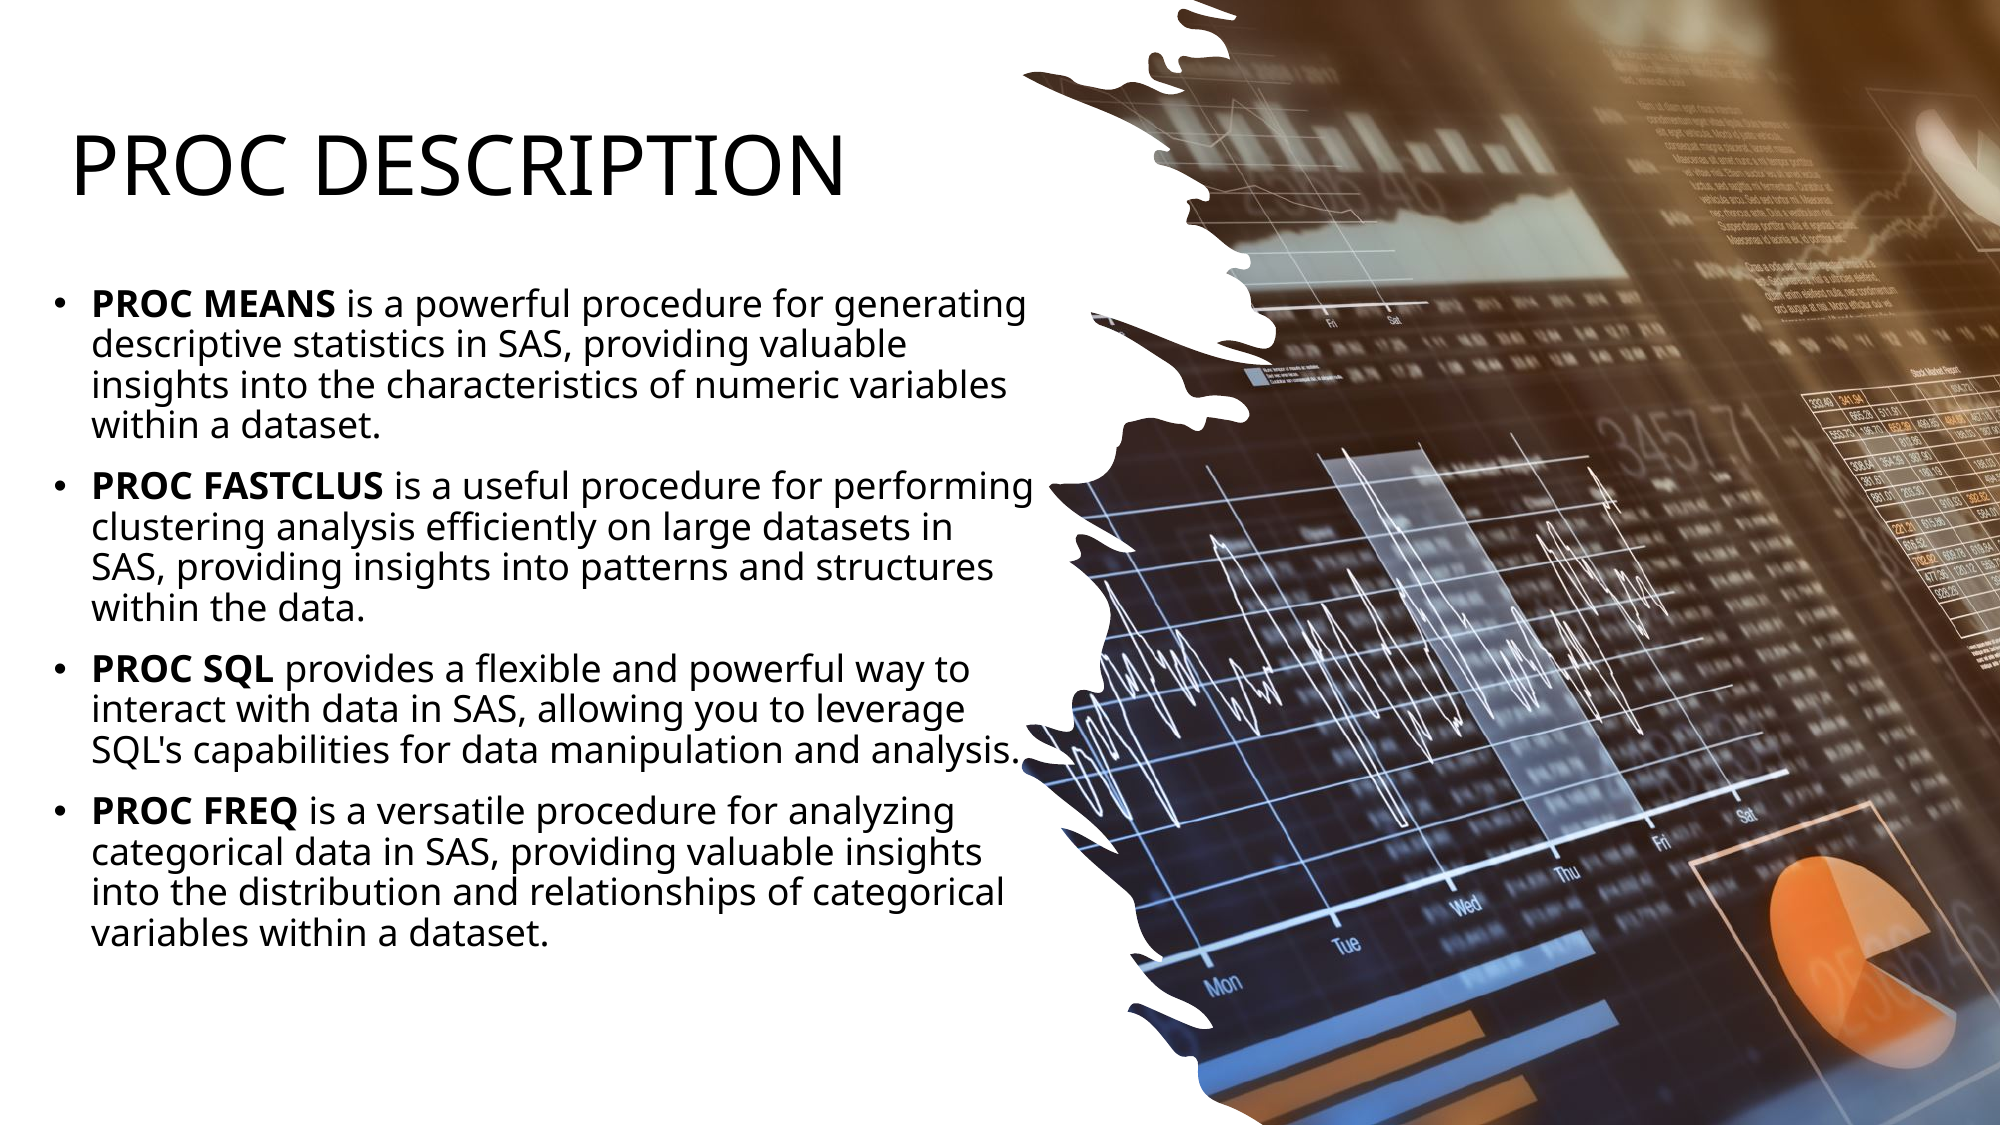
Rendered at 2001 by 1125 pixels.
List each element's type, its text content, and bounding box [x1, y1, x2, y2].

title PROC DESCRIPTION [54, 59, 915, 278]
picture [1021, 0, 2000, 1125]
list PROC MEANS is a powerful procedure for generating descriptive statistics in SAS, providing valuable insights into the characteristics of numeric variables within a dataset. PROC FASTCLUS is a useful procedure for performing clustering analysis efficiently on large datasets in SAS, providing insights into patterns and structures within the data. PROC SQL provides a flexible and powerful way to interact with data in SAS, allowing you to leverage SQL's capabilities for data manipulation and analysis. PROC FREQ is a versatile procedure for analyzing categorical data in SAS, providing valuable insights into the distribution and relationships of categorical variables within a dataset. [38, 277, 1021, 1033]
